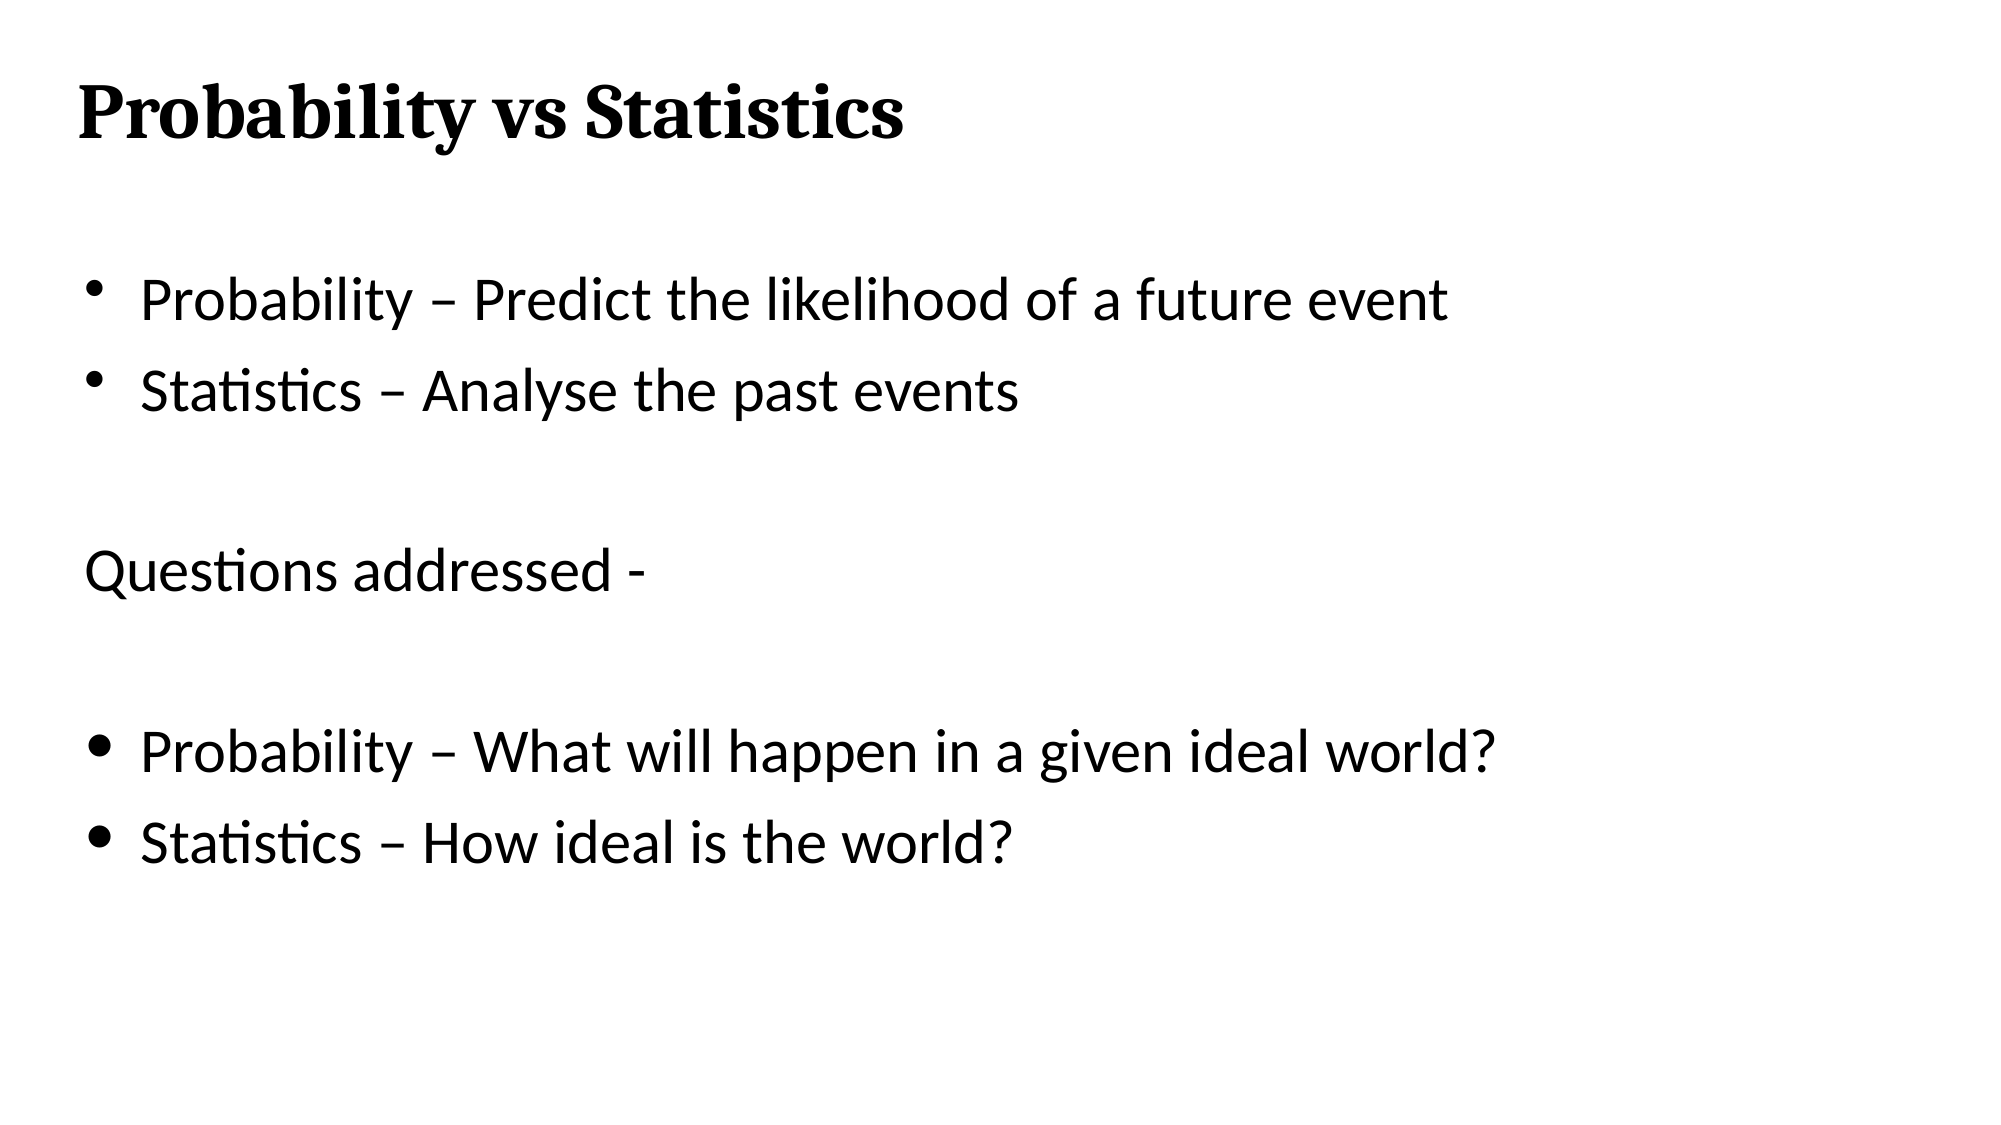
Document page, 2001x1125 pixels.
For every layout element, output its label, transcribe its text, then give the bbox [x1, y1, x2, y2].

text_box Probability vs Statistics [60, 54, 1940, 172]
text_box Probability – Predict the likelihood of a future event Statistics – Analyse the past events Questions addressed - Probability – What will happen in a given ideal world? Statistics – How ideal is the world? [82, 239, 1878, 876]
